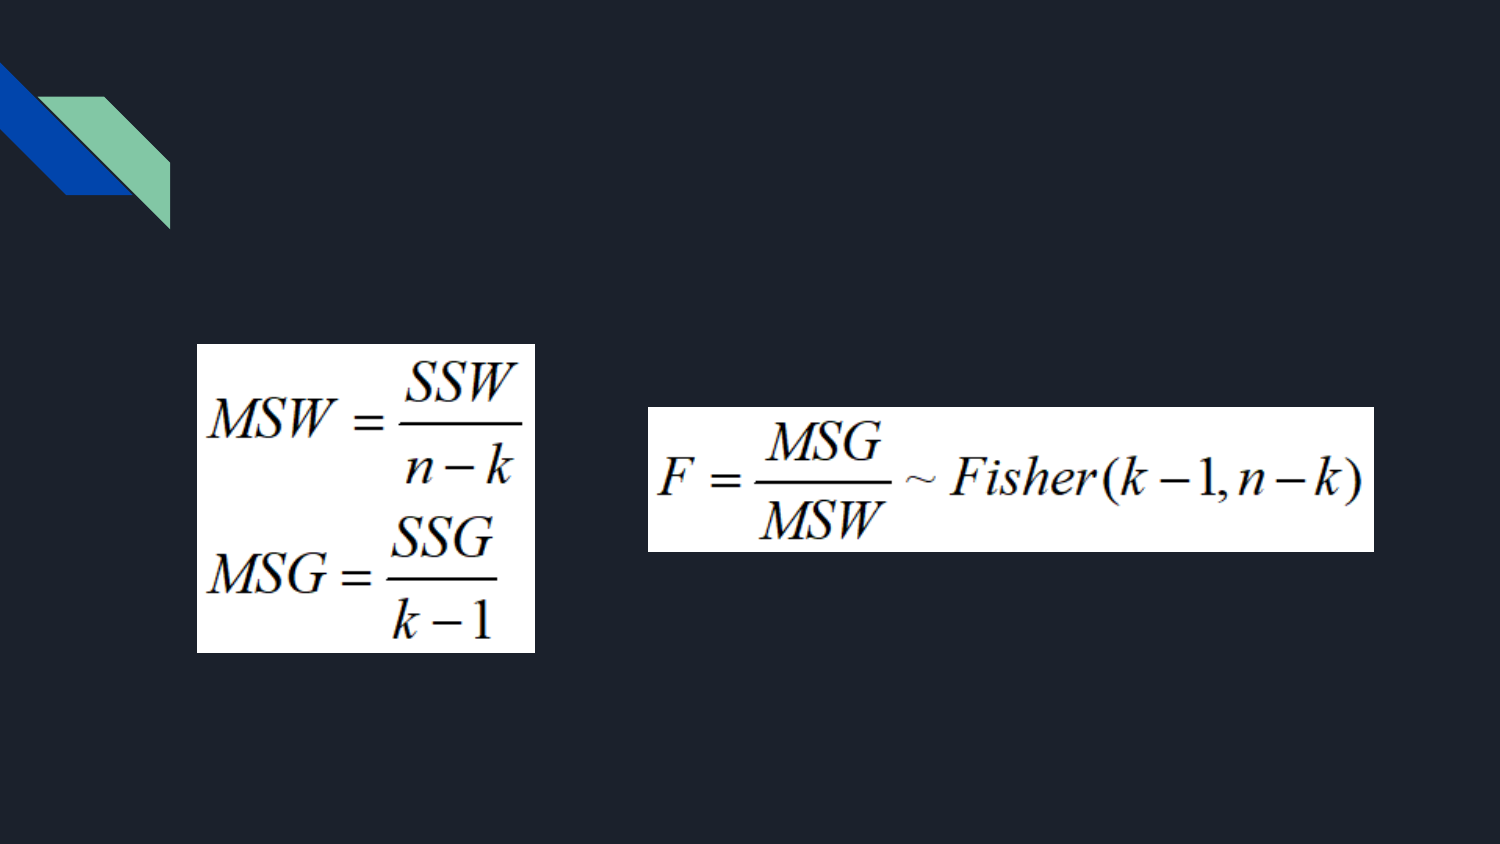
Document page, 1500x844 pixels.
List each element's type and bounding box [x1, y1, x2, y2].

picture [197, 344, 536, 653]
picture [648, 407, 1374, 552]
